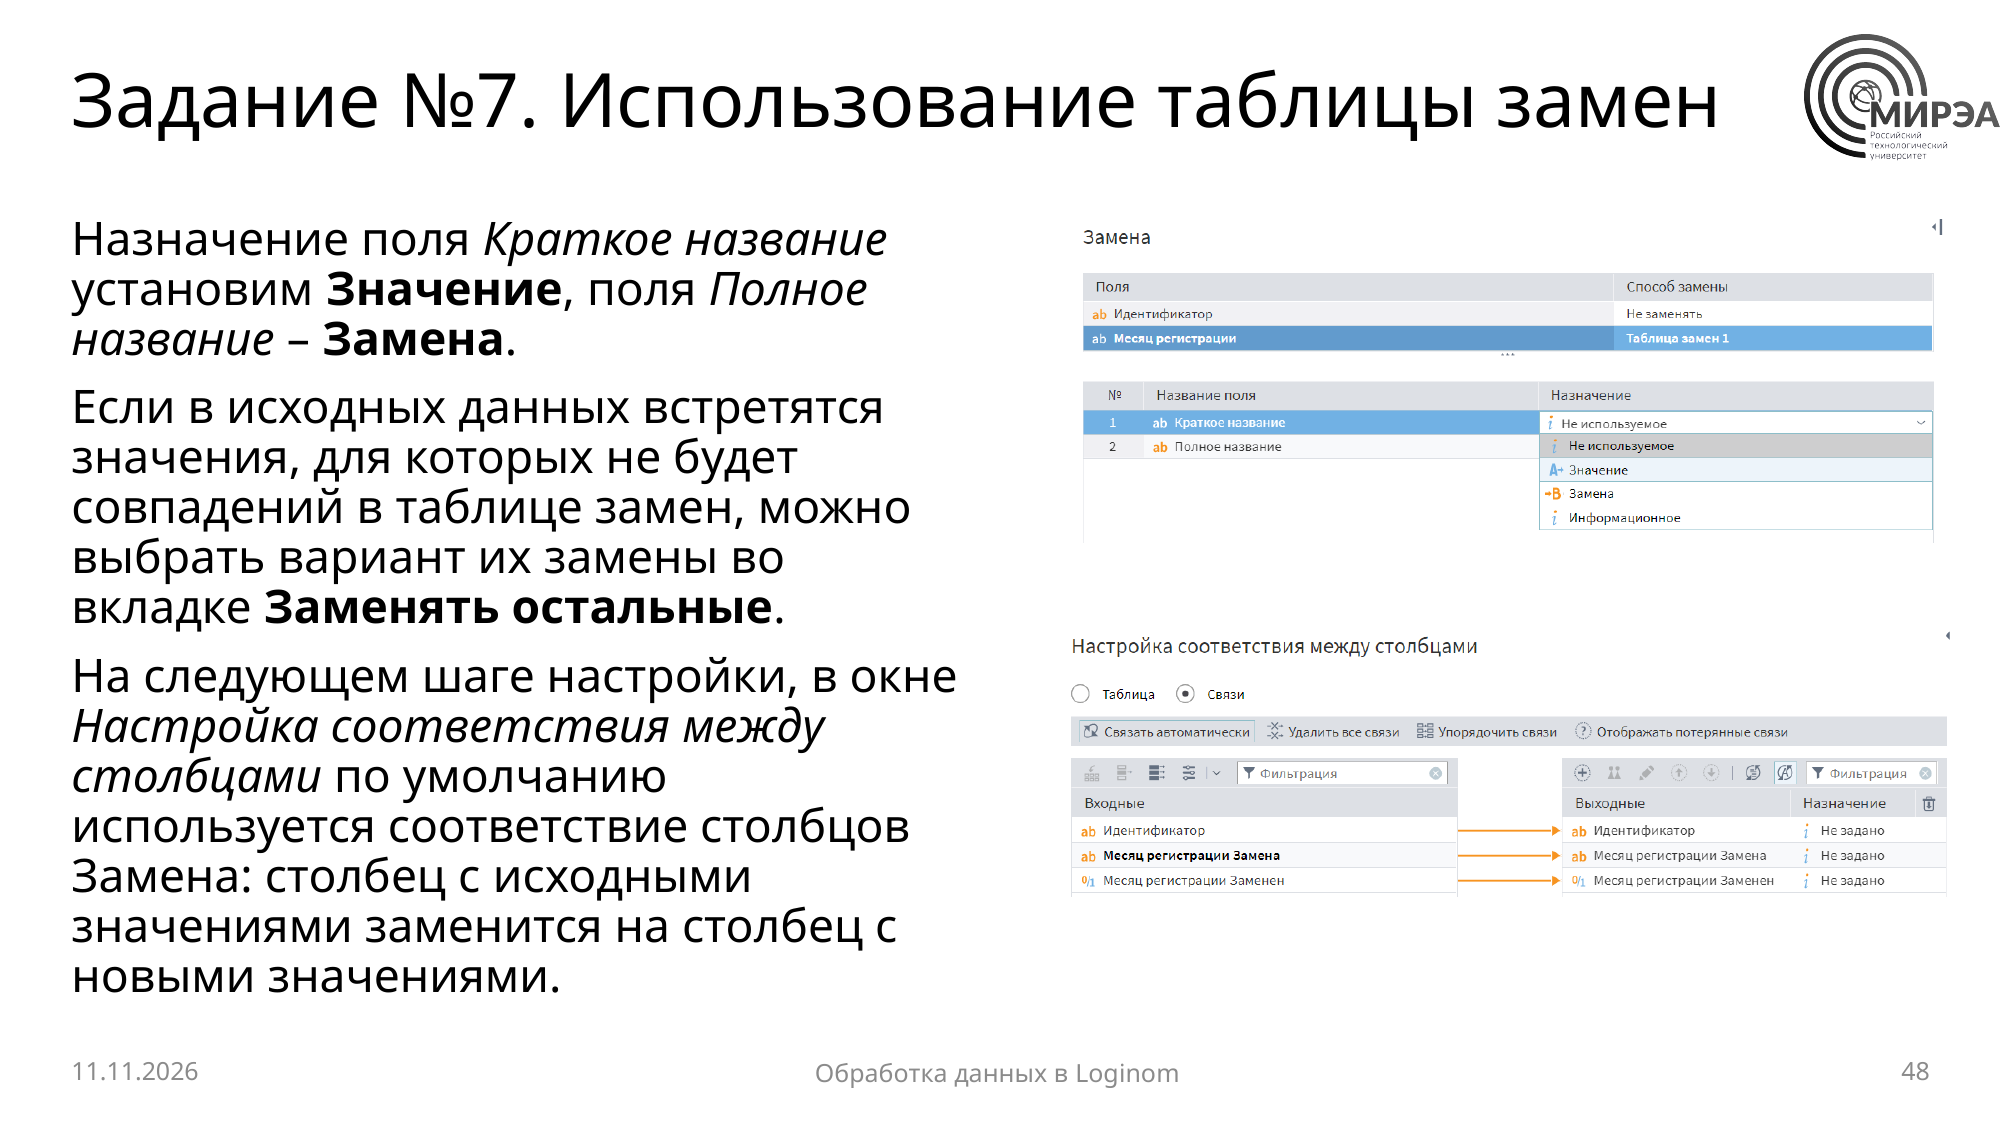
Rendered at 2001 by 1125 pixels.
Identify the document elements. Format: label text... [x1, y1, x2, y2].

footer Обработка данных в Loginom [572, 1042, 1423, 1103]
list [1060, 208, 1945, 543]
slide_number 48 [1494, 1042, 1945, 1103]
picture [1804, 34, 2000, 161]
title Задание №7. Использование таблицы замен [56, 22, 1792, 185]
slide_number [56, 1042, 507, 1103]
picture [1065, 621, 1951, 897]
list Назначение поля Краткое название установим Значение, поля Полное название – Замена. Если в исходных данных встретятся значения, для которых не будет совпадений в таблице замен, можно выбрать вариант их замены во вкладке Заменять остальные. На следующем шаге настройки, в окне Настройка соответствия между столбцами по умолчанию используется соответствие столбцов Замена: столбец с исходными значениями заменится на столбец с новыми значениями. [56, 208, 989, 1023]
